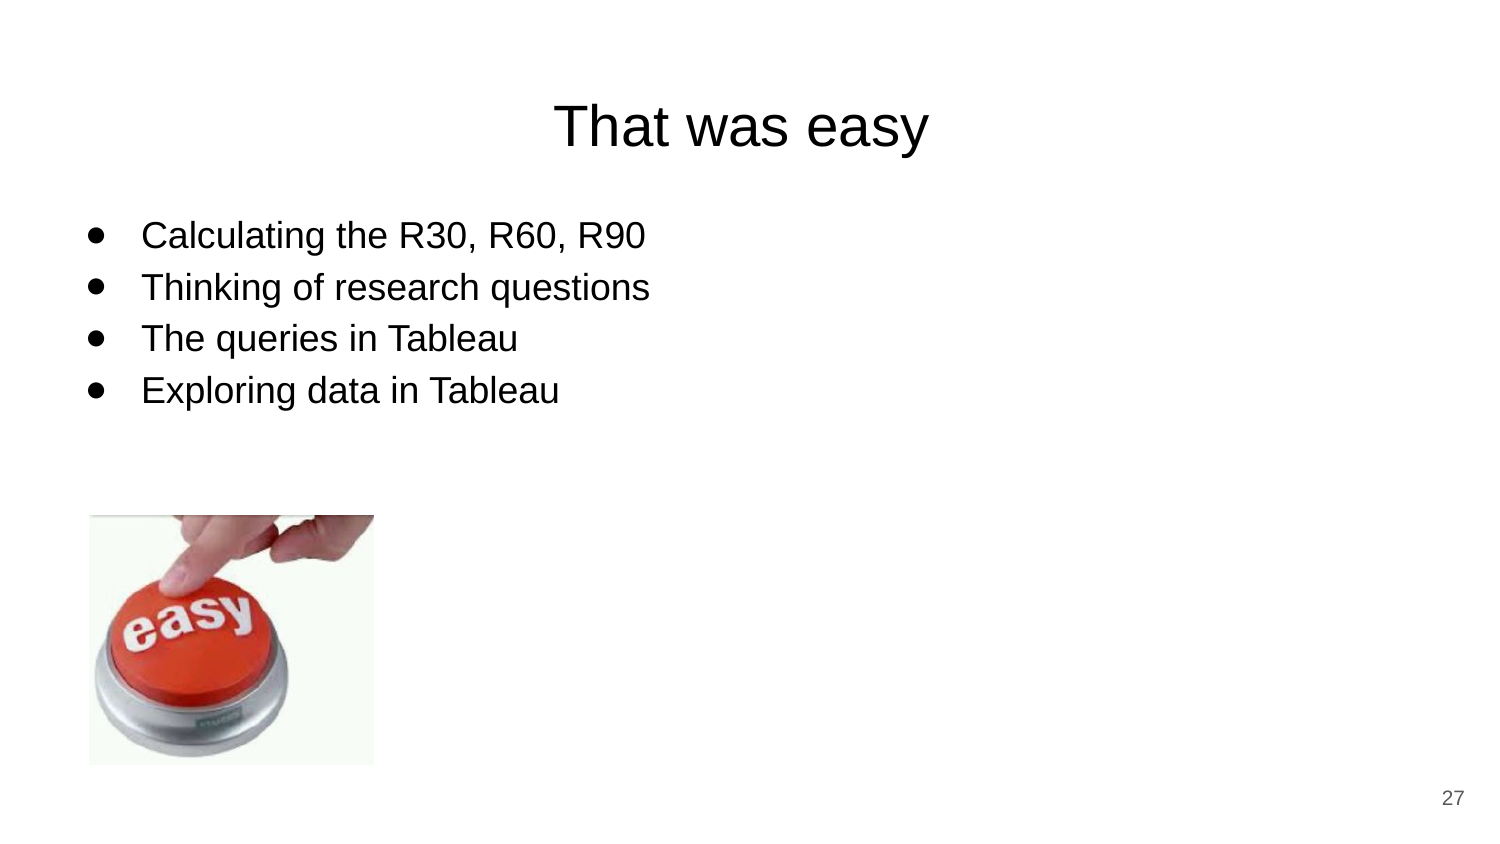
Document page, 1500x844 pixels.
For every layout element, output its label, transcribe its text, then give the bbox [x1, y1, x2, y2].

slide_number ‹#› [1389, 764, 1480, 830]
title That was easy [51, 72, 1449, 167]
picture [89, 515, 374, 766]
list Calculating the R30, R60, R90 Thinking of research questions The queries in Tableau Exploring data in Tableau [51, 189, 1449, 750]
